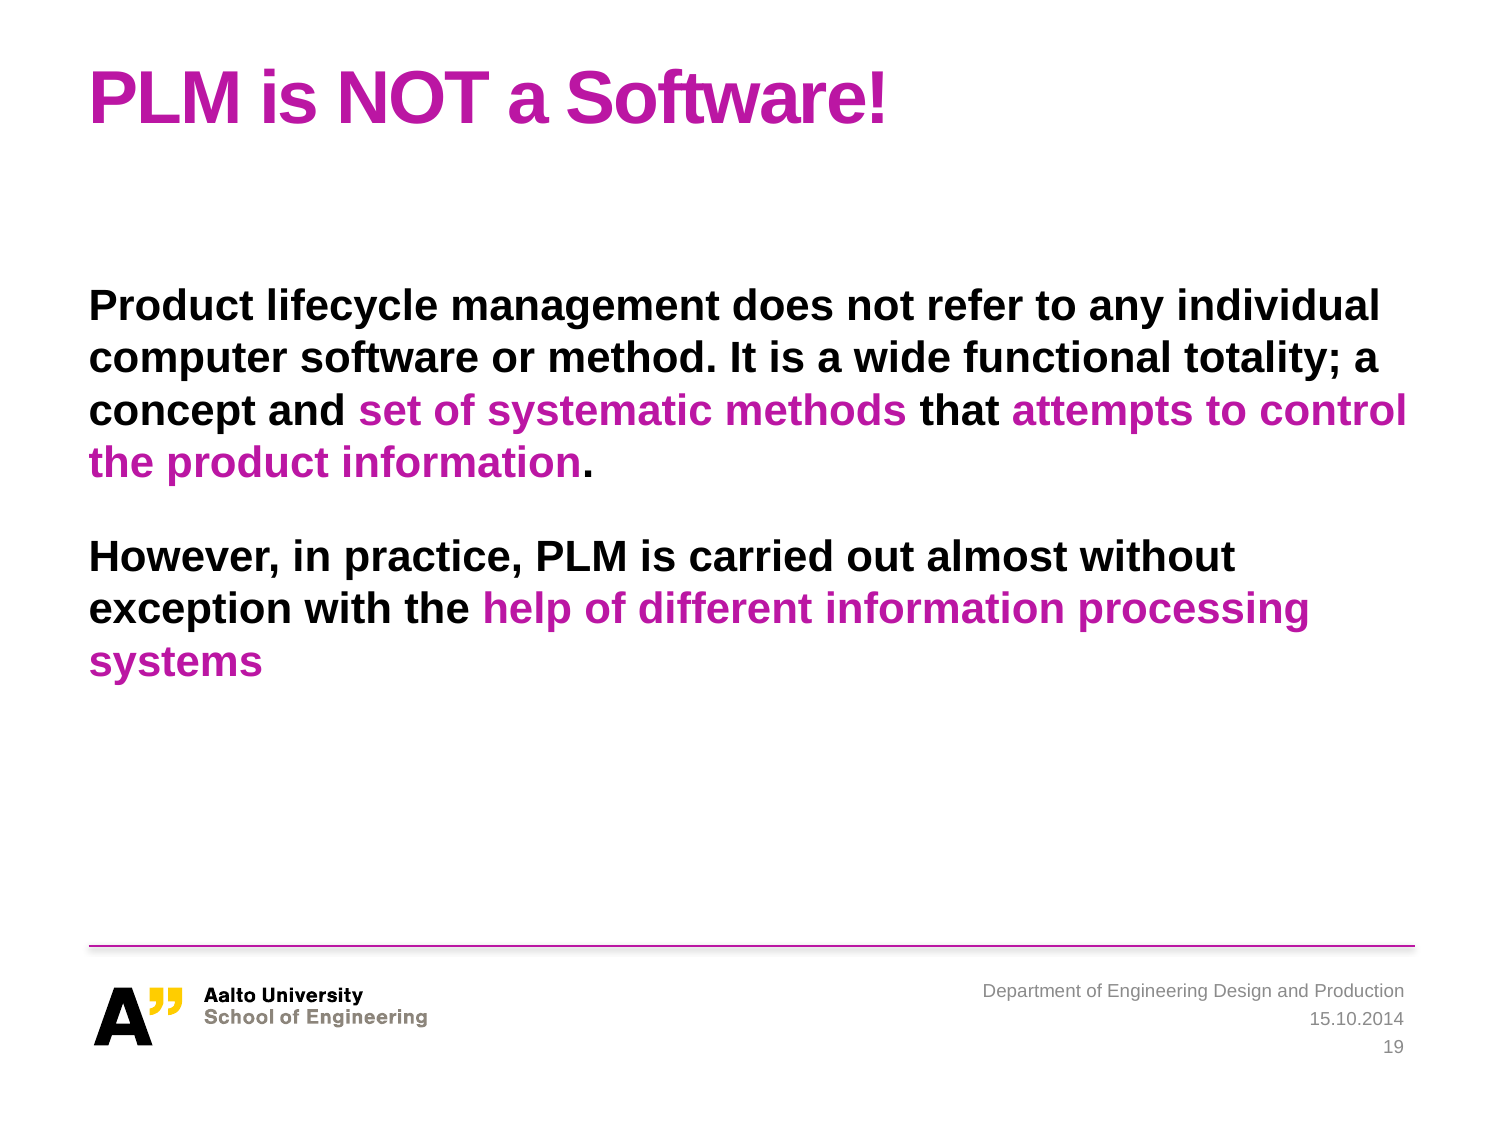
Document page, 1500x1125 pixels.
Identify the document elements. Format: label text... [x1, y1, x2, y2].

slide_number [810, 1003, 1405, 1033]
footer Department of Engineering Design and Production [810, 976, 1405, 1003]
slide_number 19 [810, 1033, 1405, 1060]
list Product lifecycle management does not refer to any individual computer software or method. It is a wide functional totality; a concept and set of systematic methods that attempts to control the product information. However, in practice, PLM is carried out almost without exception with the help of different information processing systems [88, 276, 1415, 905]
title PLM is NOT a Software! [88, 62, 1415, 259]
